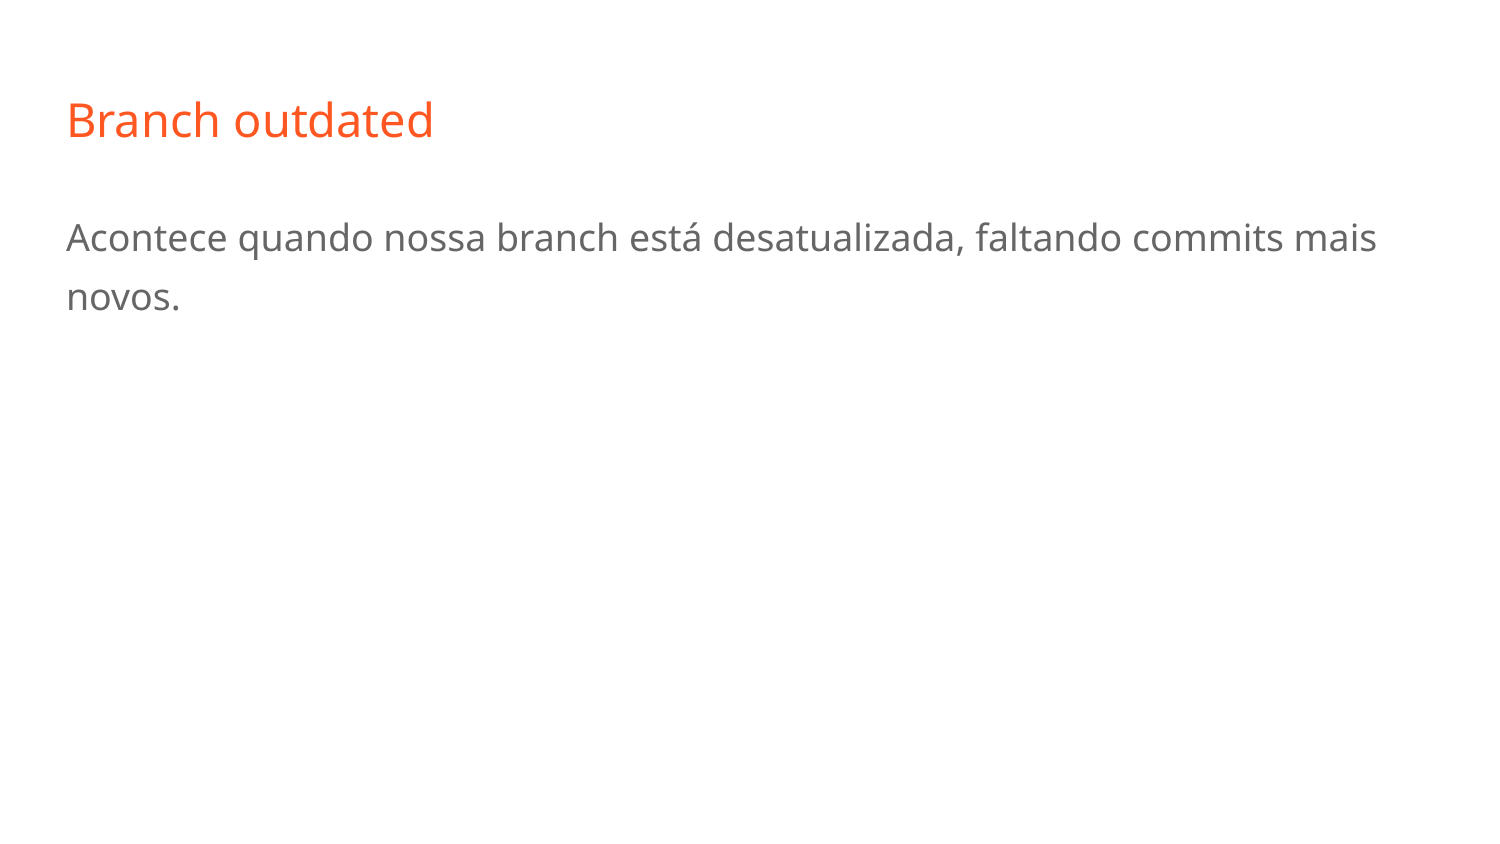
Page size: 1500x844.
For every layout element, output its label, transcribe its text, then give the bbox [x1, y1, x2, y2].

title Branch outdated [51, 72, 1449, 167]
list Acontece quando nossa branch está desatualizada, faltando commits mais novos. [51, 189, 1449, 750]
